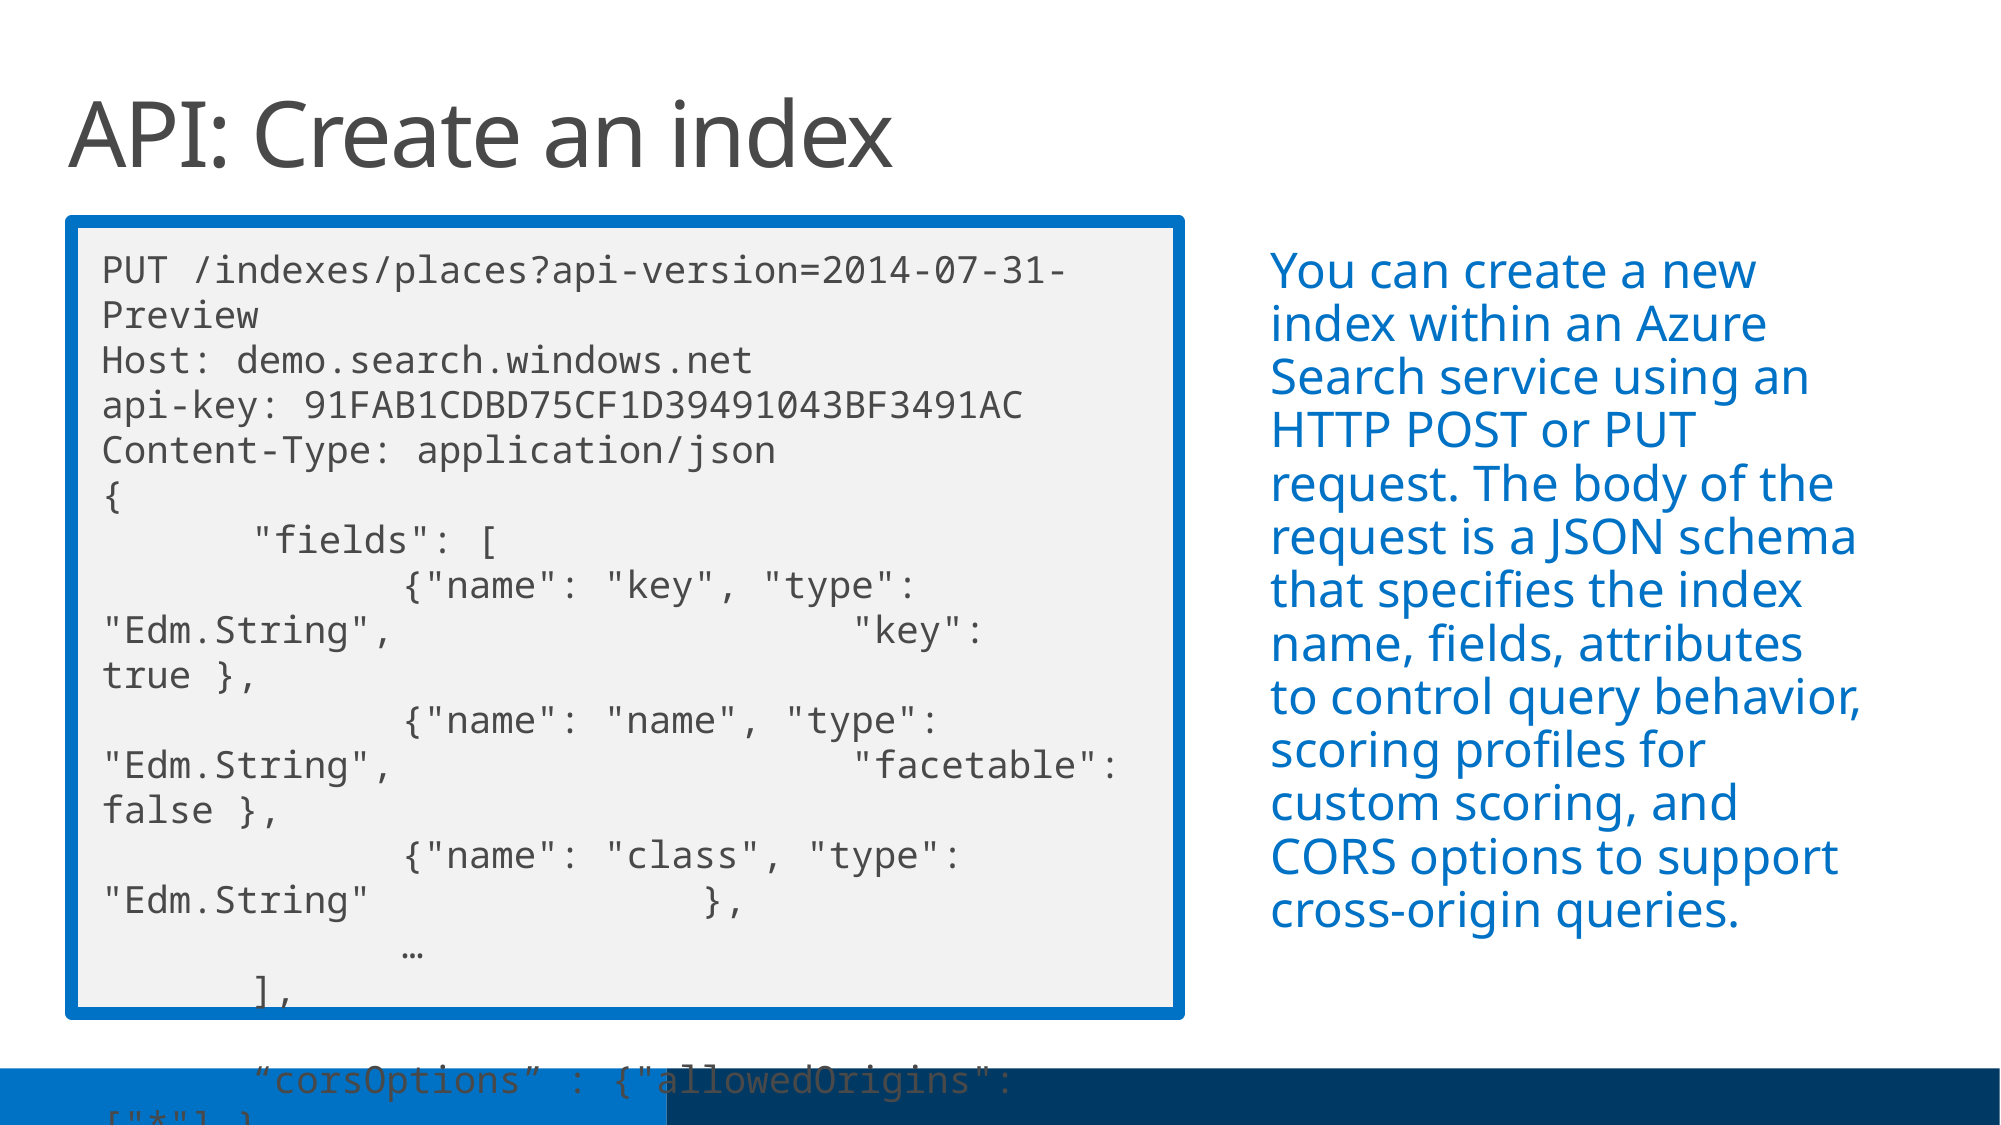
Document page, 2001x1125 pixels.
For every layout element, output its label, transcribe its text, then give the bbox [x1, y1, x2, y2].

list PUT /indexes/places?api-version=2014-07-31-Preview Host: demo.search.windows.net api-key: 91FAB1CDBD75CF1D39491043BF3491AC Content-Type: application/json { "fields": [ {"name": "key", "type": "Edm.String", "key": true }, {"name": "name", "type": "Edm.String", "facetable": false }, {"name": "class", "type": "Edm.String" }, … ], “corsOptions” : {"allowedOrigins": ["*"] } } [65, 215, 1185, 1020]
title API: Create an index [44, 42, 1895, 220]
list You can create a new index within an Azure Search service using an HTTP POST or PUT request. The body of the request is a JSON schema that specifies the index name, fields, attributes to control query behavior, scoring profiles for custom scoring, and CORS options to support cross-origin queries. [1240, 221, 1895, 1014]
